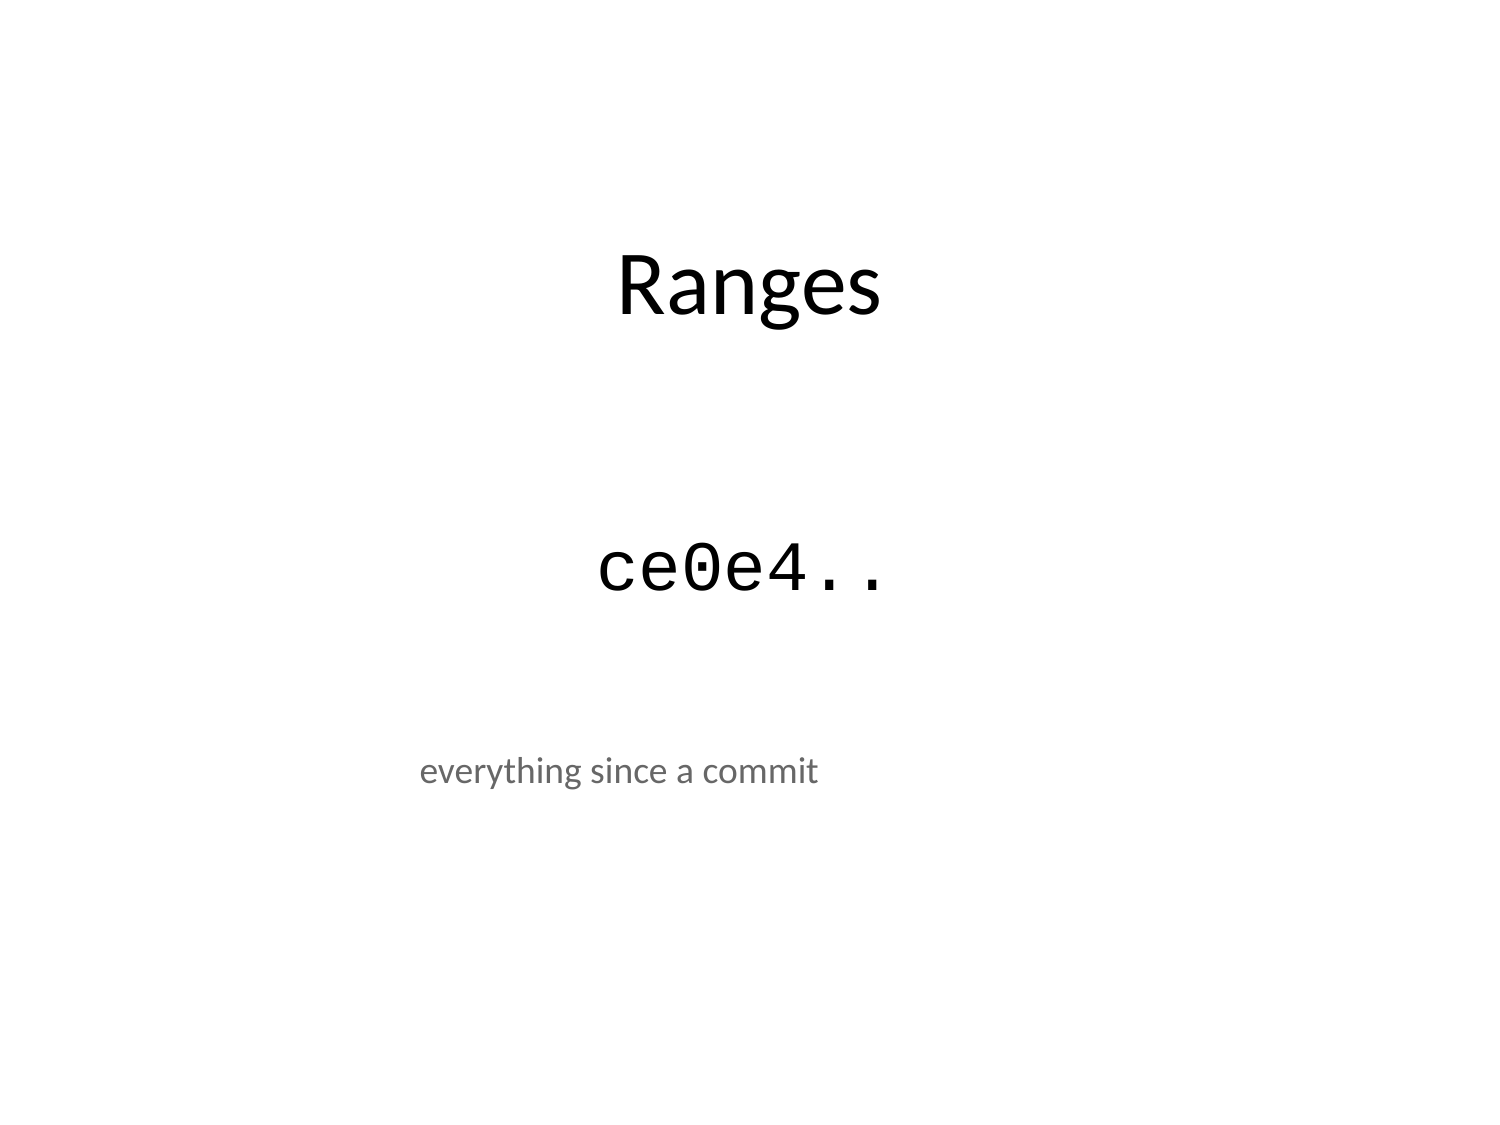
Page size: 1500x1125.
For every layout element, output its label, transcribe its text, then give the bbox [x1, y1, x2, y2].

text_box ce0e4.. [596, 519, 895, 605]
text_box everything since a commit [419, 745, 820, 791]
title Ranges [146, 128, 1354, 427]
